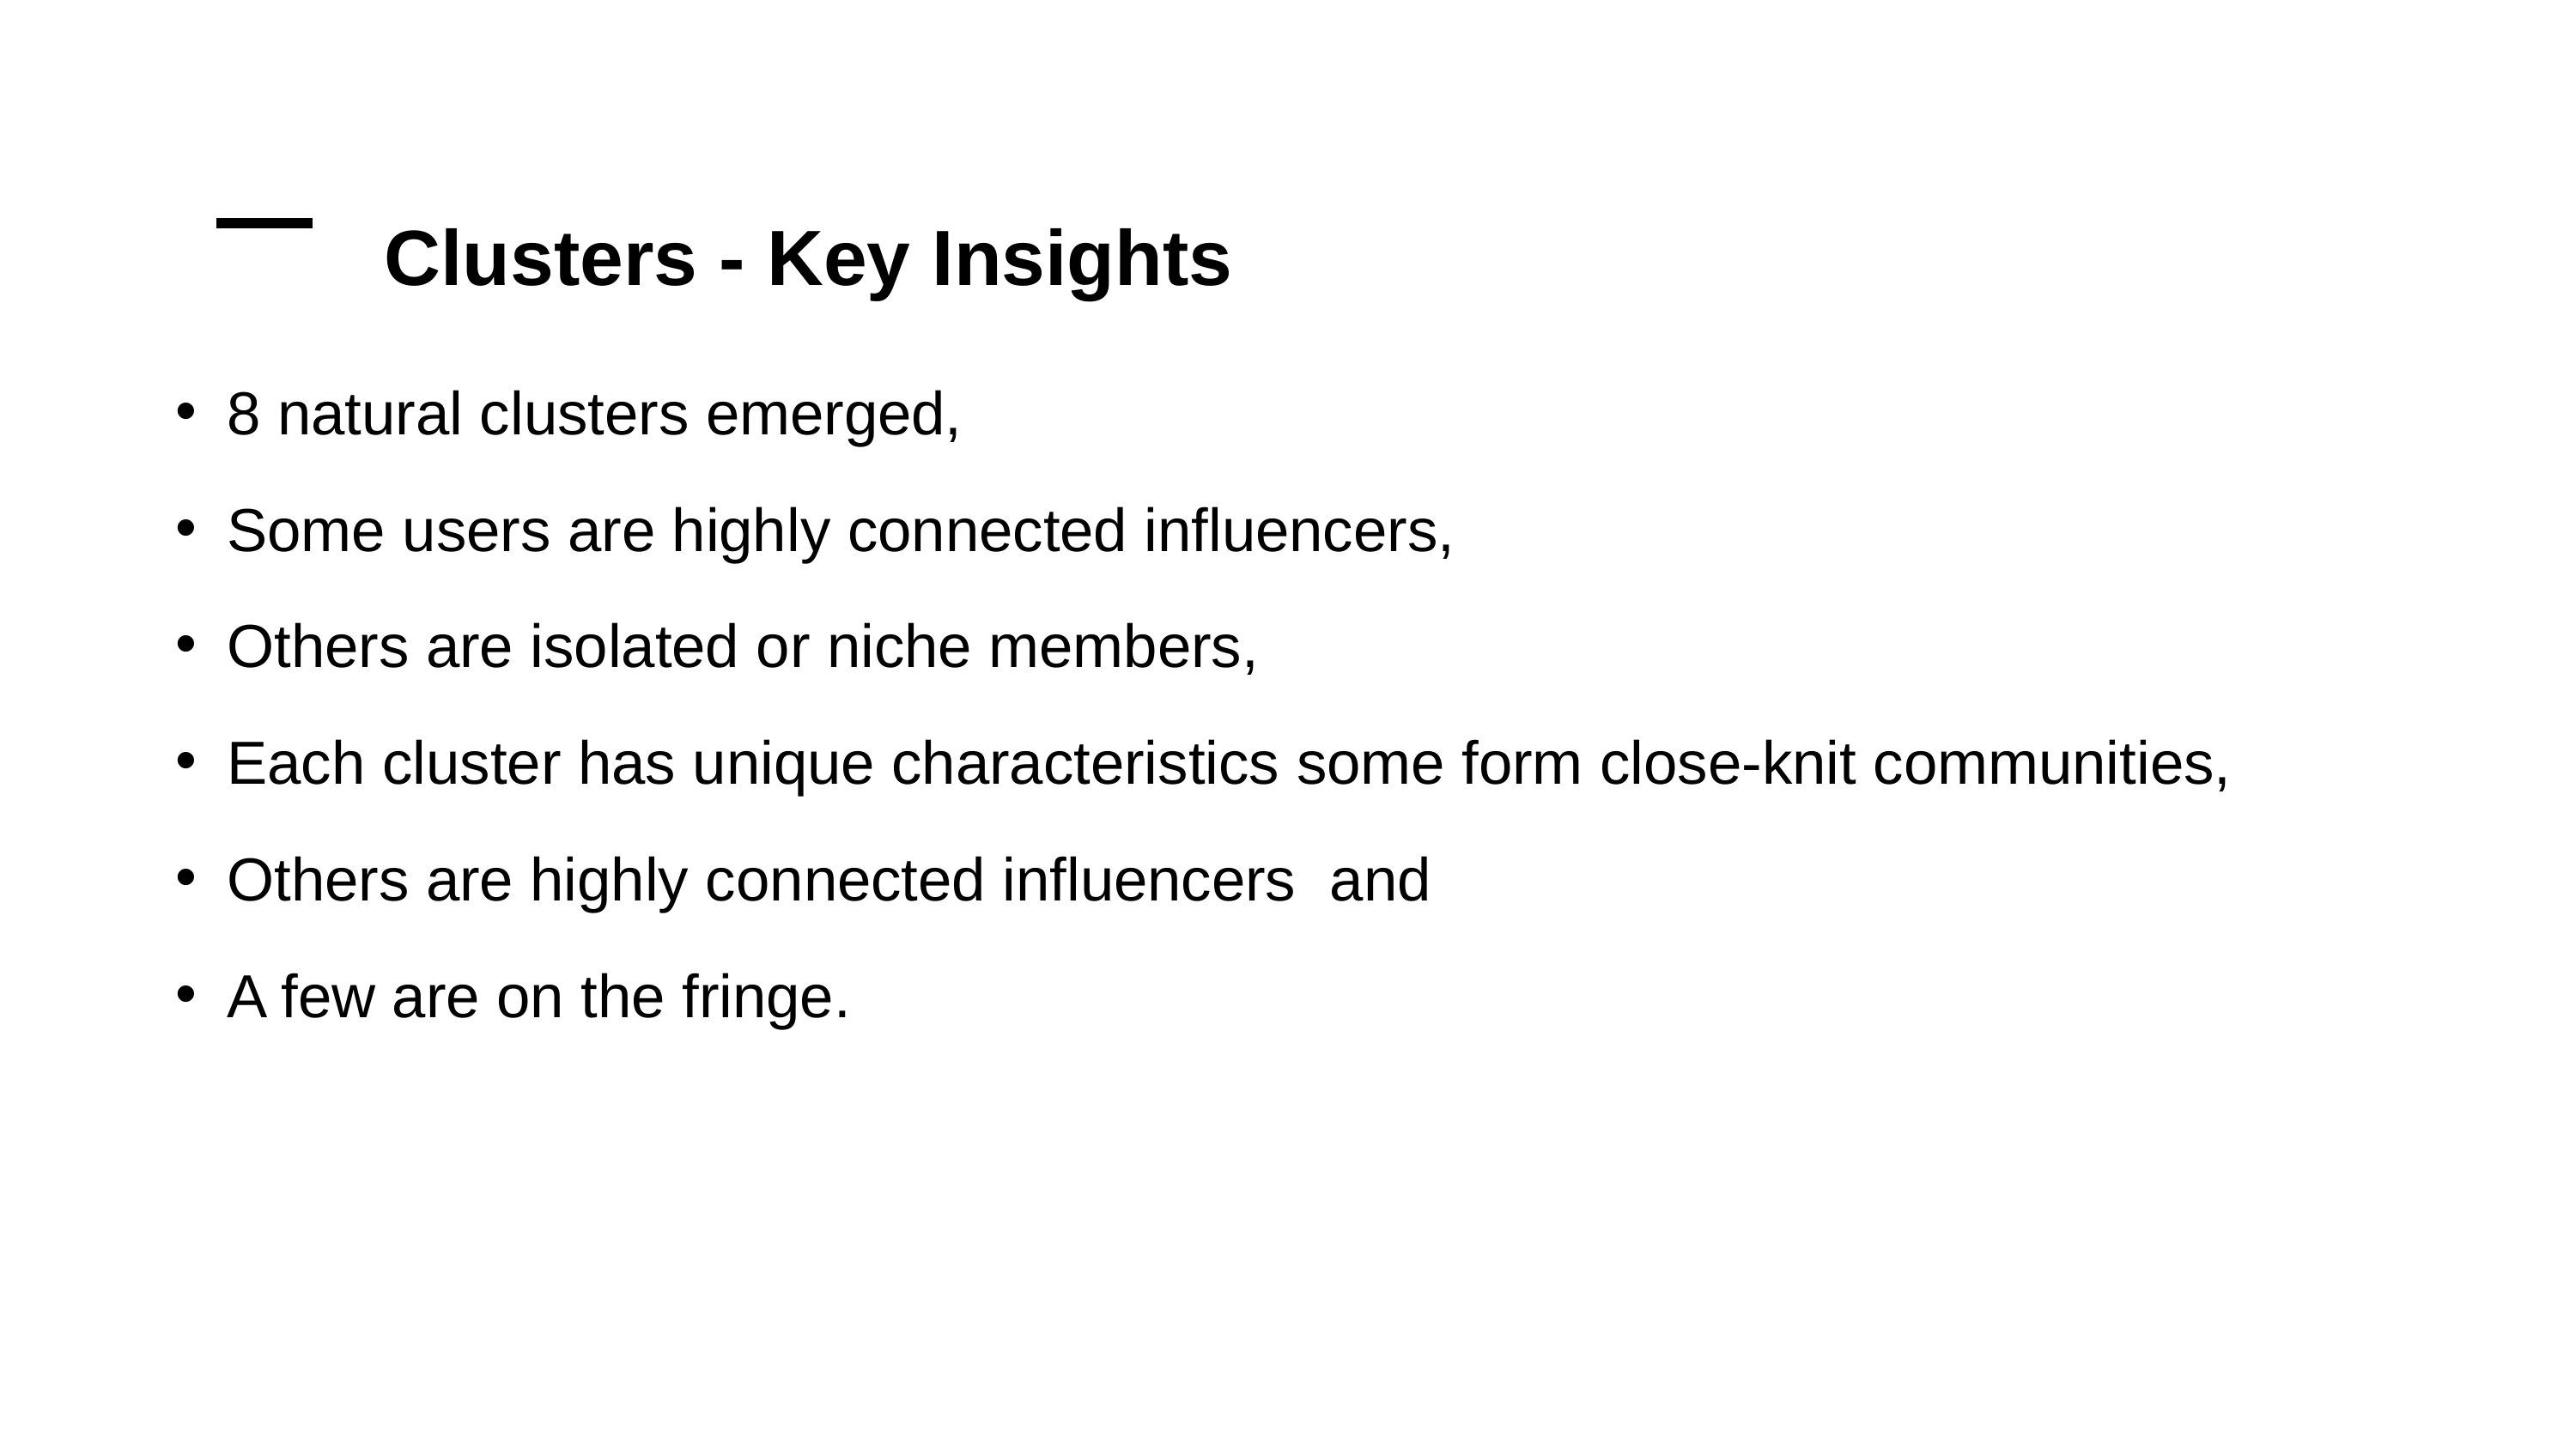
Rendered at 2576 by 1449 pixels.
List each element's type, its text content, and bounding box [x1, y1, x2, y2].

text_box Clusters - Key Insights [384, 151, 1643, 301]
text_box 8 natural clusters emerged, Some users are highly connected influencers, Others are isolated or niche members, Each cluster has unique characteristics some form close-knit communities, Others are highly connected influencers and A few are on the fringe. [124, 330, 2318, 1147]
